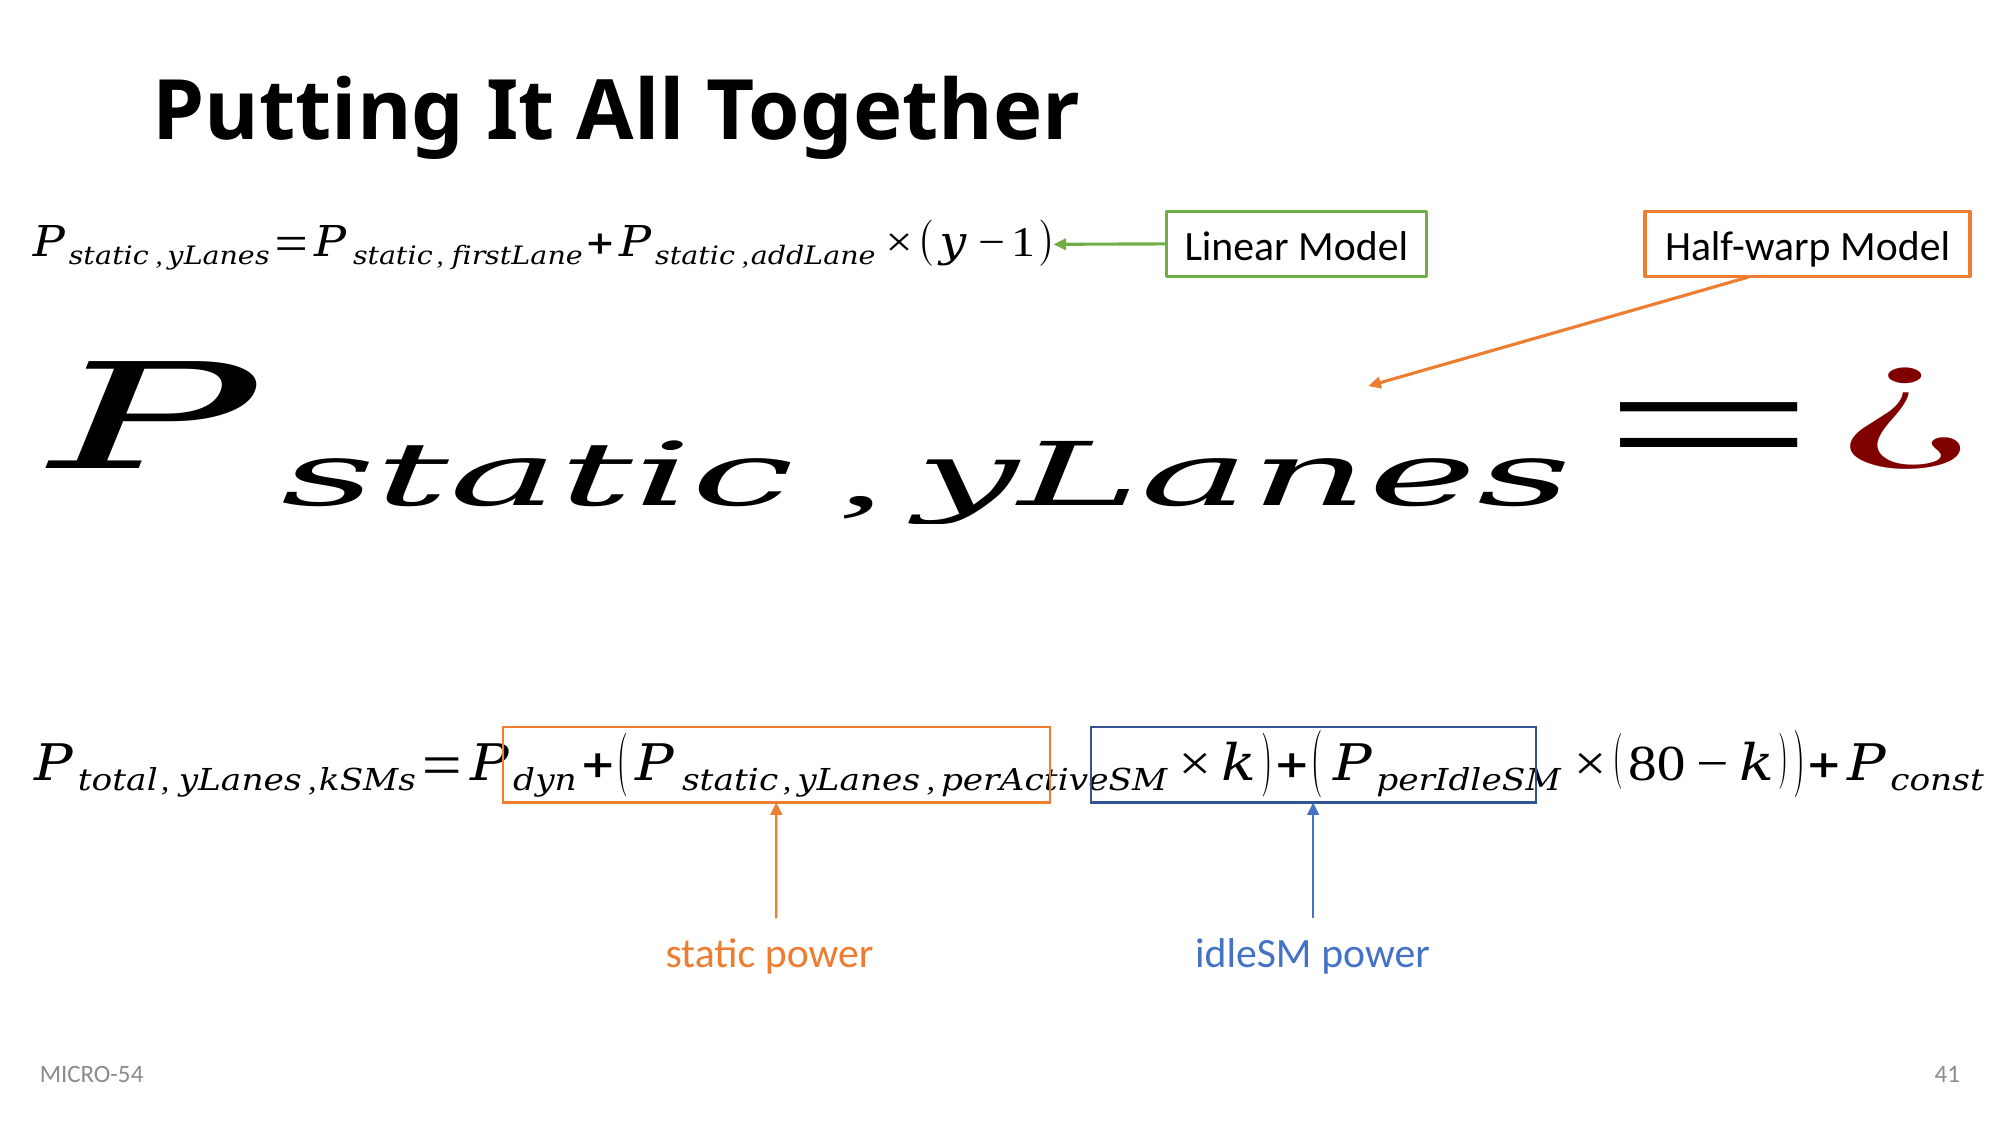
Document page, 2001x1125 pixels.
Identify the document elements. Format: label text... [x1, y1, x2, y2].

title Putting It All Together [137, 59, 1863, 278]
text_box Linear Model [1166, 211, 1427, 277]
text_box MICRO-54 [24, 1042, 183, 1103]
slide_number 41 [1911, 1042, 1975, 1103]
text_box [502, 726, 1051, 804]
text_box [1368, 277, 1749, 386]
text_box Half-warp Model [1644, 211, 1971, 277]
text_box [1090, 726, 1537, 804]
text_box idleSM power [1180, 918, 1446, 983]
text_box static power [650, 918, 902, 984]
